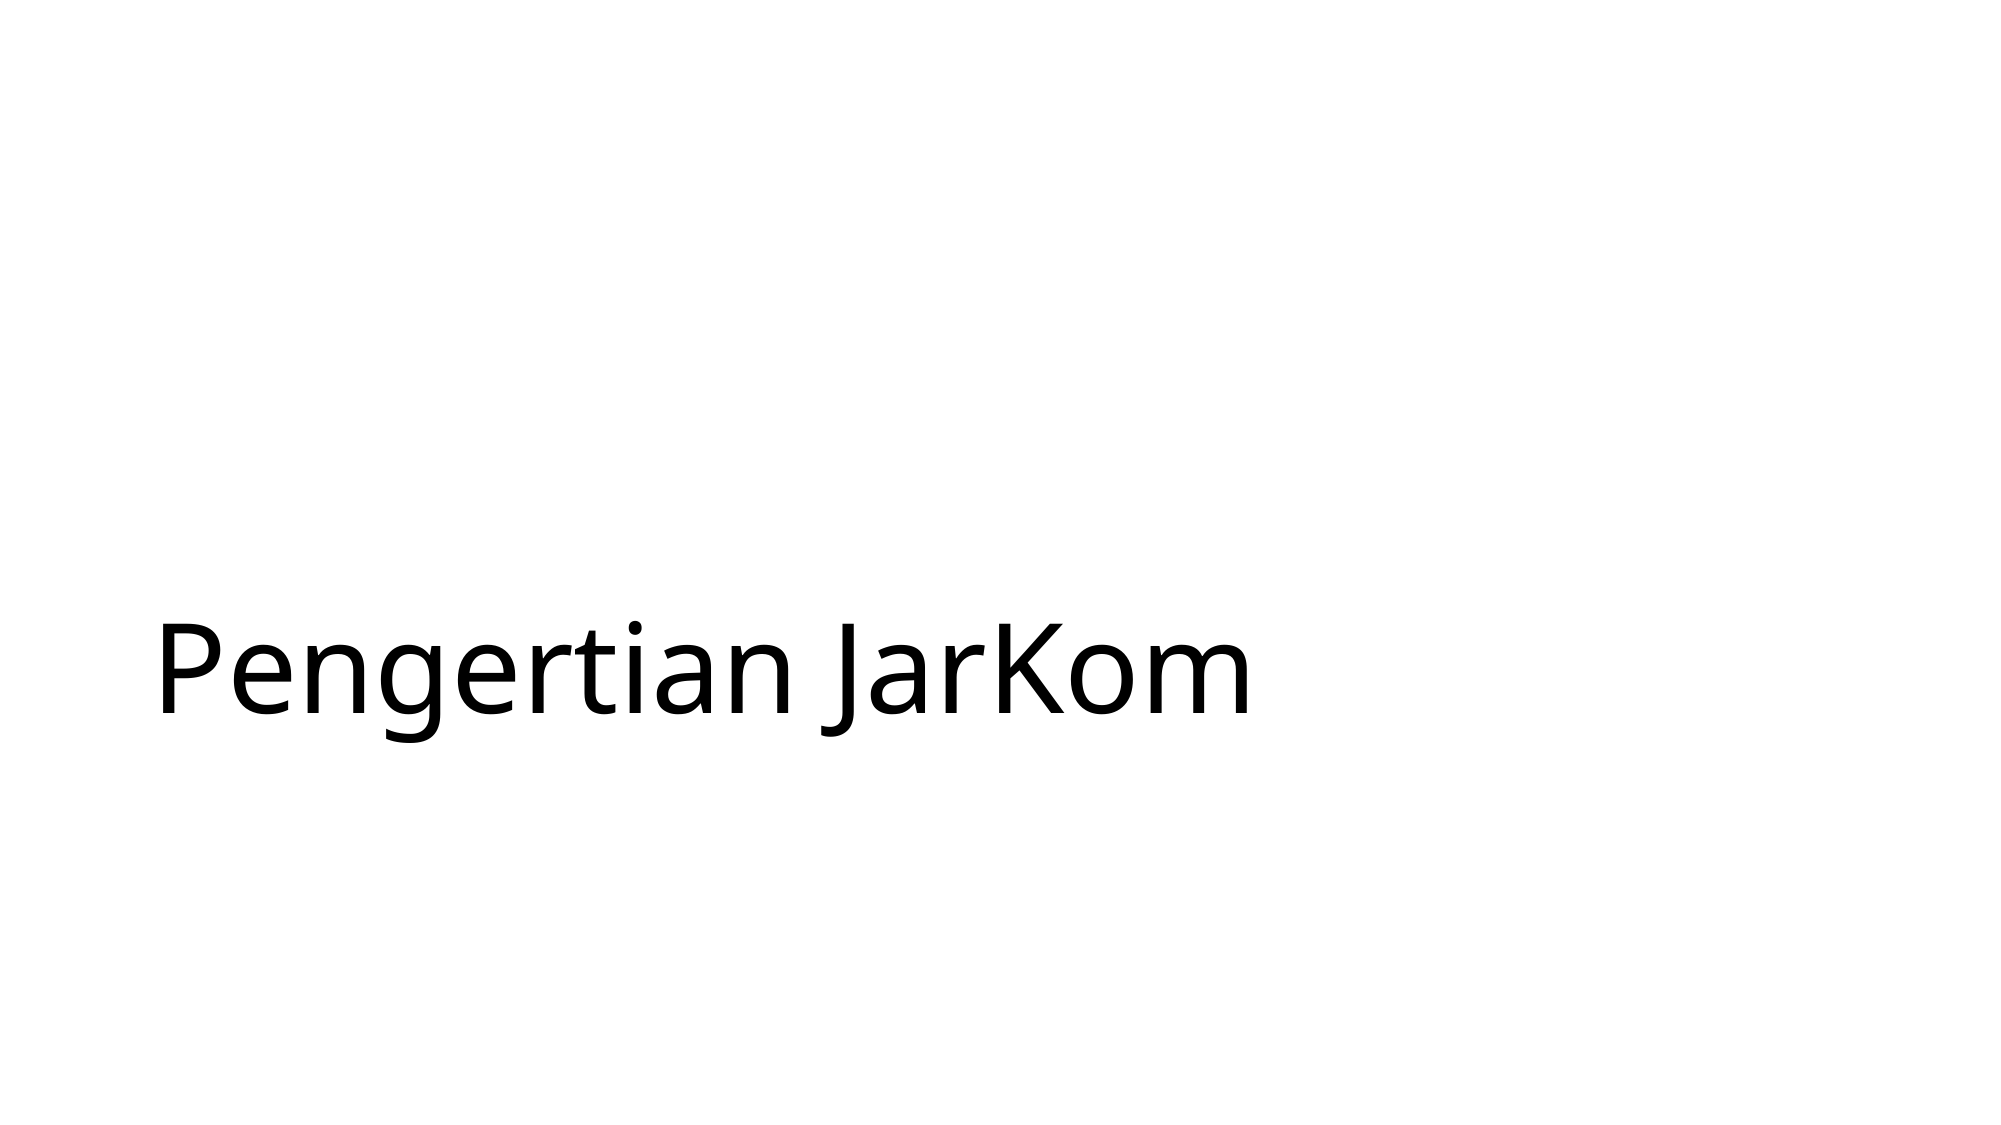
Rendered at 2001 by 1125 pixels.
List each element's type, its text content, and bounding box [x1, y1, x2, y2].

title Pengertian JarKom [136, 280, 1862, 749]
